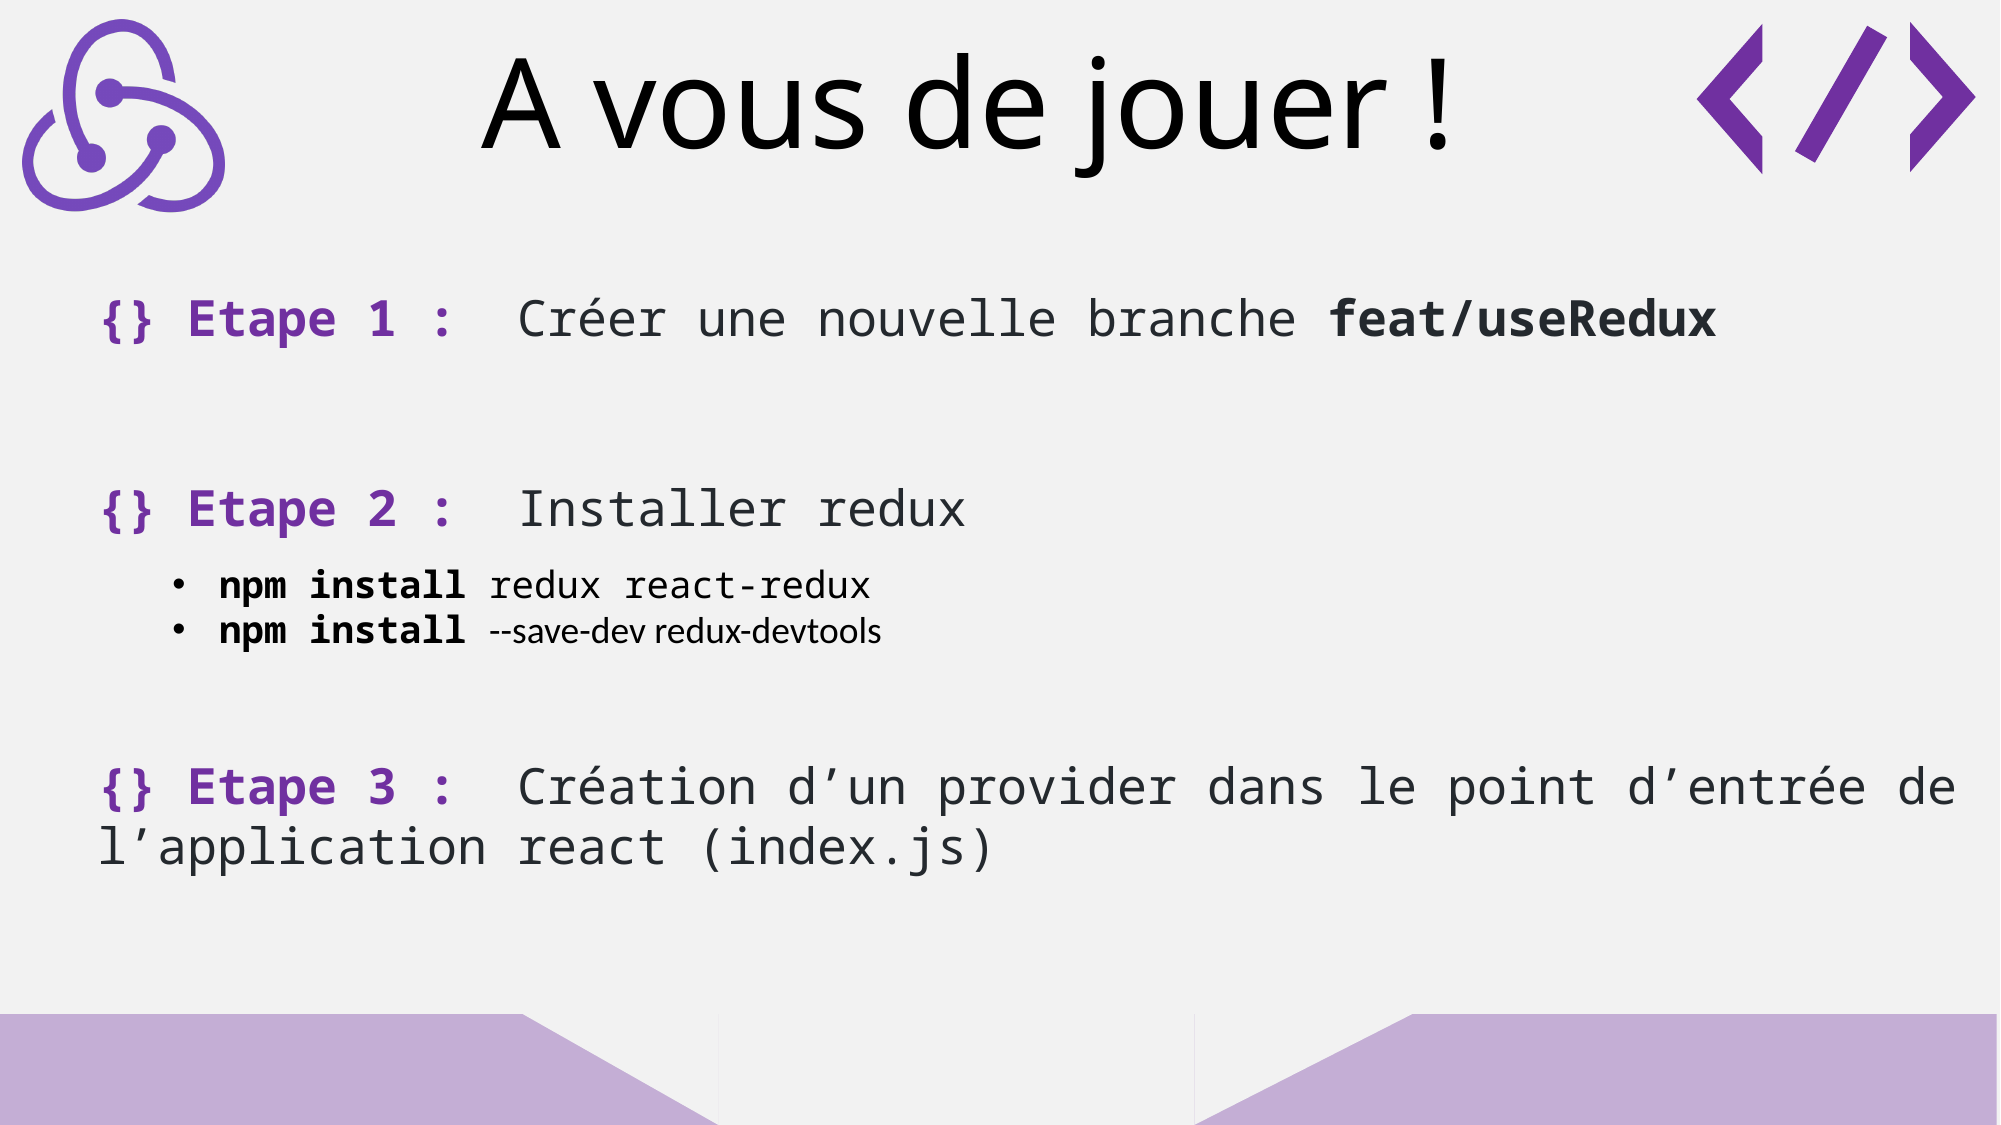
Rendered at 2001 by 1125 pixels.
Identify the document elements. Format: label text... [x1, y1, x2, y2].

text_box {} Etape 3 : Création d’un provider dans le point d’entrée de l’application react (index.js) [82, 747, 2000, 883]
text_box {} Etape 2 : Installer redux npm install redux react-redux npm install --save-dev redux-devtools [82, 468, 2000, 719]
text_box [1696, 0, 1976, 193]
text_box {} Etape 1 : Créer une nouvelle branche feat/useRedux [82, 279, 2000, 354]
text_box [1194, 1014, 1997, 1125]
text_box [0, 1014, 719, 1125]
picture [22, 19, 225, 213]
text_box A vous de jouer ! [251, 15, 1686, 181]
